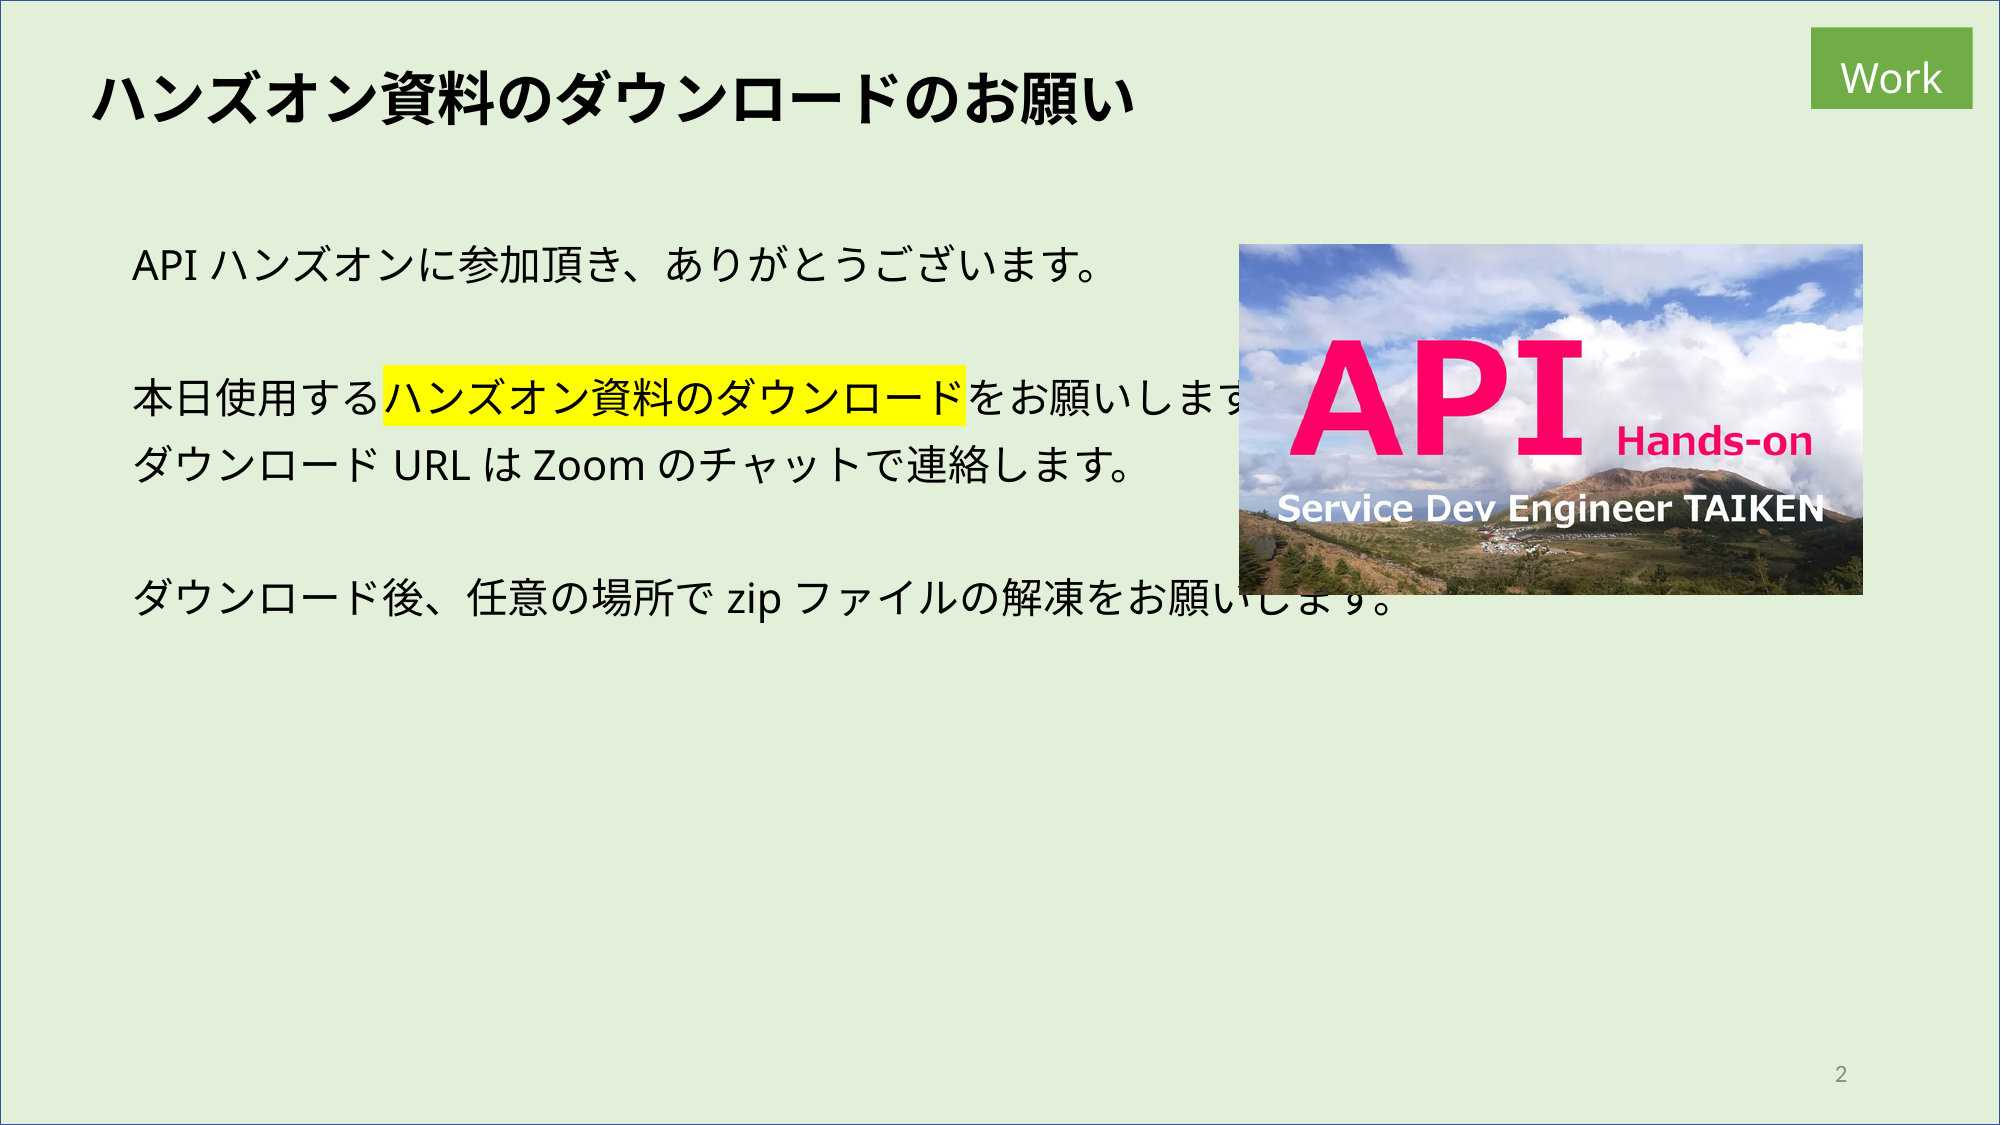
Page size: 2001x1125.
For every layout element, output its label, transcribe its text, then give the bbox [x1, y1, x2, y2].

text_box APIハンズオンに参加頂き、ありがとうございます。 本日使用するハンズオン資料のダウンロードをお願いします。 ダウンロードURLはZoomのチャットで連絡します。 ダウンロード後、任意の場所でzipファイルの解凍をお願いします。 [117, 214, 1904, 630]
text_box Work [1811, 27, 1973, 109]
text_box [0, 0, 2000, 1125]
picture [1239, 244, 1863, 595]
text_box ハンズオン資料のダウンロードのお願い [74, 54, 1454, 140]
slide_number 2 [1412, 1042, 1863, 1103]
